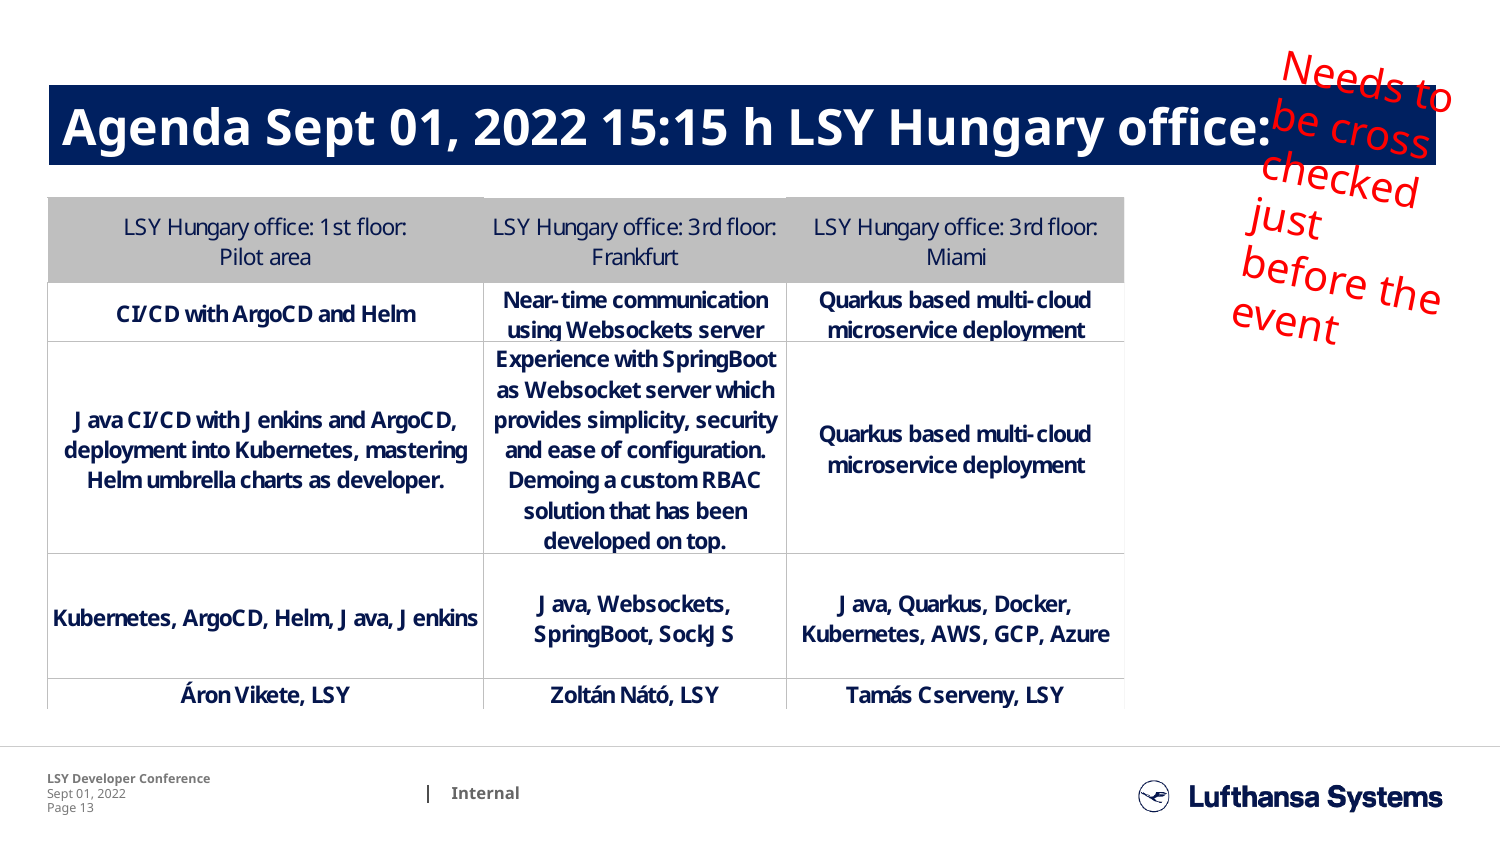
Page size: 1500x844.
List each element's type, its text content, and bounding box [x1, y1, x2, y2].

slide_number Page 13 [47, 801, 103, 817]
table_header Agenda Sept 01, 2022 15:15 h LSY Hungary office: [49, 85, 1278, 165]
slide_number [47, 785, 138, 801]
picture [47, 197, 1126, 710]
footer LSY Developer Conference [47, 771, 402, 787]
picture [1136, 778, 1443, 813]
text_box Needs to be cross checked just before the event [1228, 38, 1490, 374]
